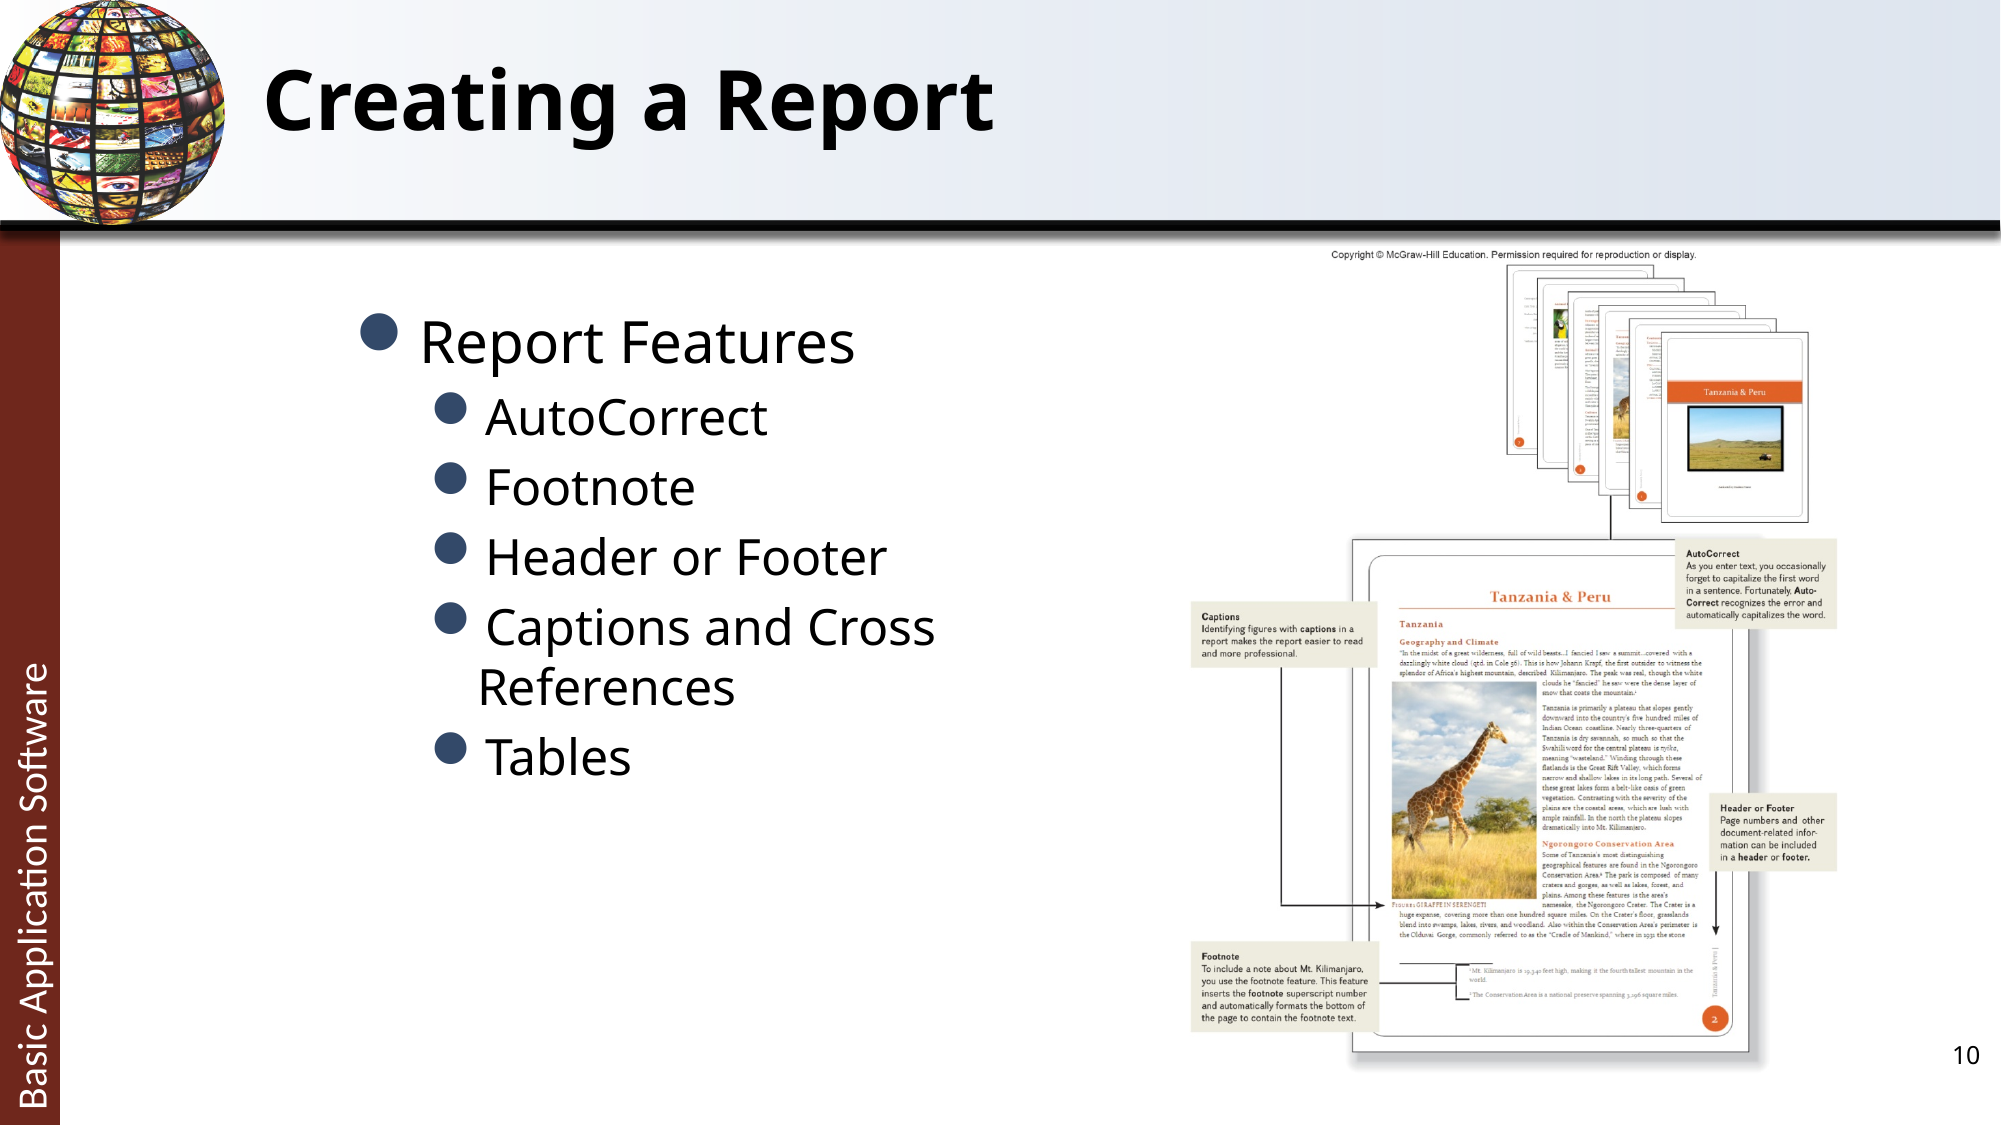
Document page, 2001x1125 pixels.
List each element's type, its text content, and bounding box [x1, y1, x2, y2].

picture [1189, 249, 1838, 1074]
picture [0, 0, 225, 225]
slide_number 10 [1840, 1033, 1996, 1079]
title Creating a Report [247, 0, 1985, 195]
list Report Features AutoCorrect Footnote Header or Footer Captions and Cross References Tables [340, 298, 1010, 1005]
